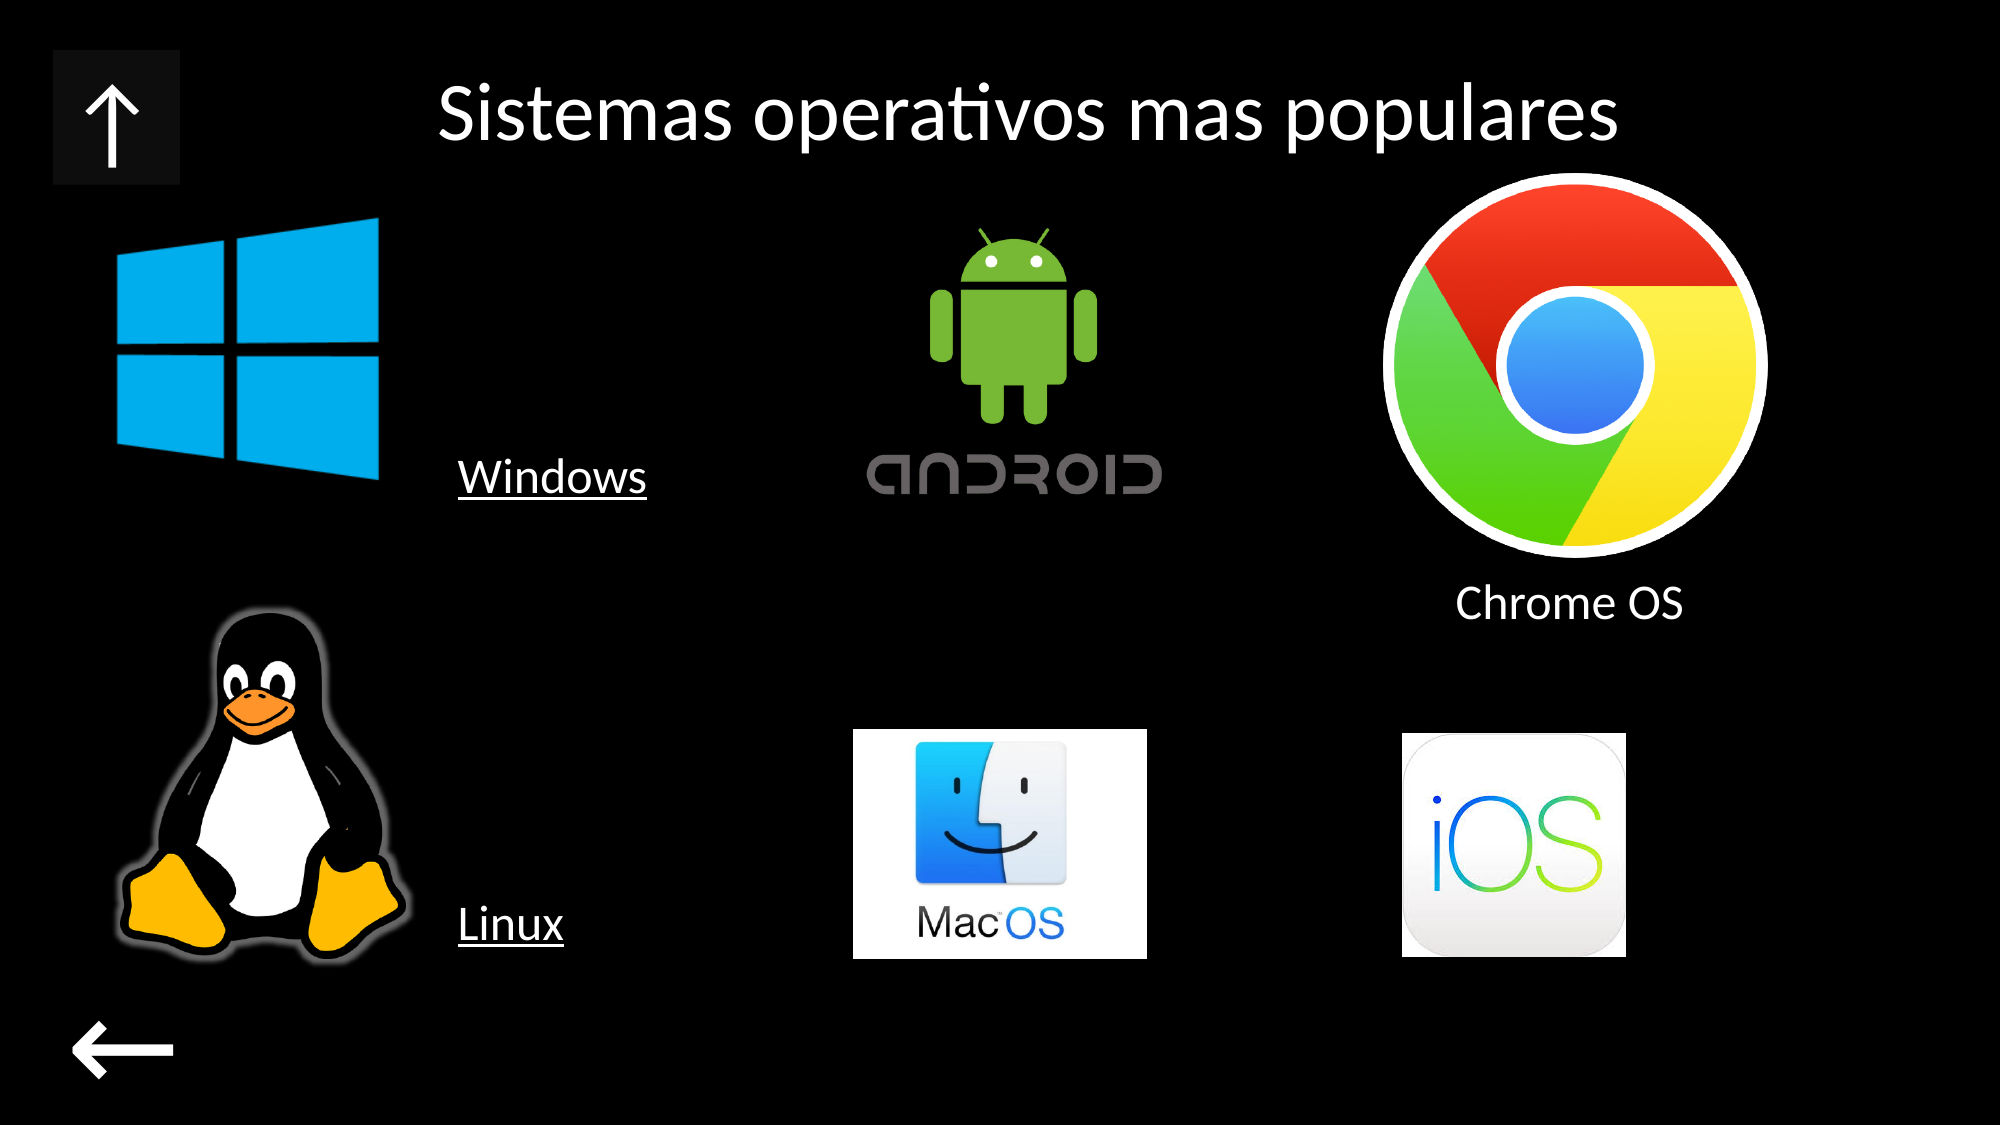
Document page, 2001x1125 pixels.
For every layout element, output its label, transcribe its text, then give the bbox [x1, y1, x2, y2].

text_box Chrome OS [1440, 563, 1756, 638]
picture [85, 186, 411, 512]
picture [853, 200, 1175, 522]
text_box [52, 49, 181, 188]
text_box Sistemas operativos mas populares [267, 49, 1792, 165]
text_box → [37, 972, 196, 1125]
picture [853, 729, 1147, 959]
picture [1377, 167, 1773, 563]
text_box Linux [442, 882, 598, 958]
picture [1402, 733, 1626, 957]
text_box Windows [442, 436, 670, 511]
picture [120, 613, 406, 959]
